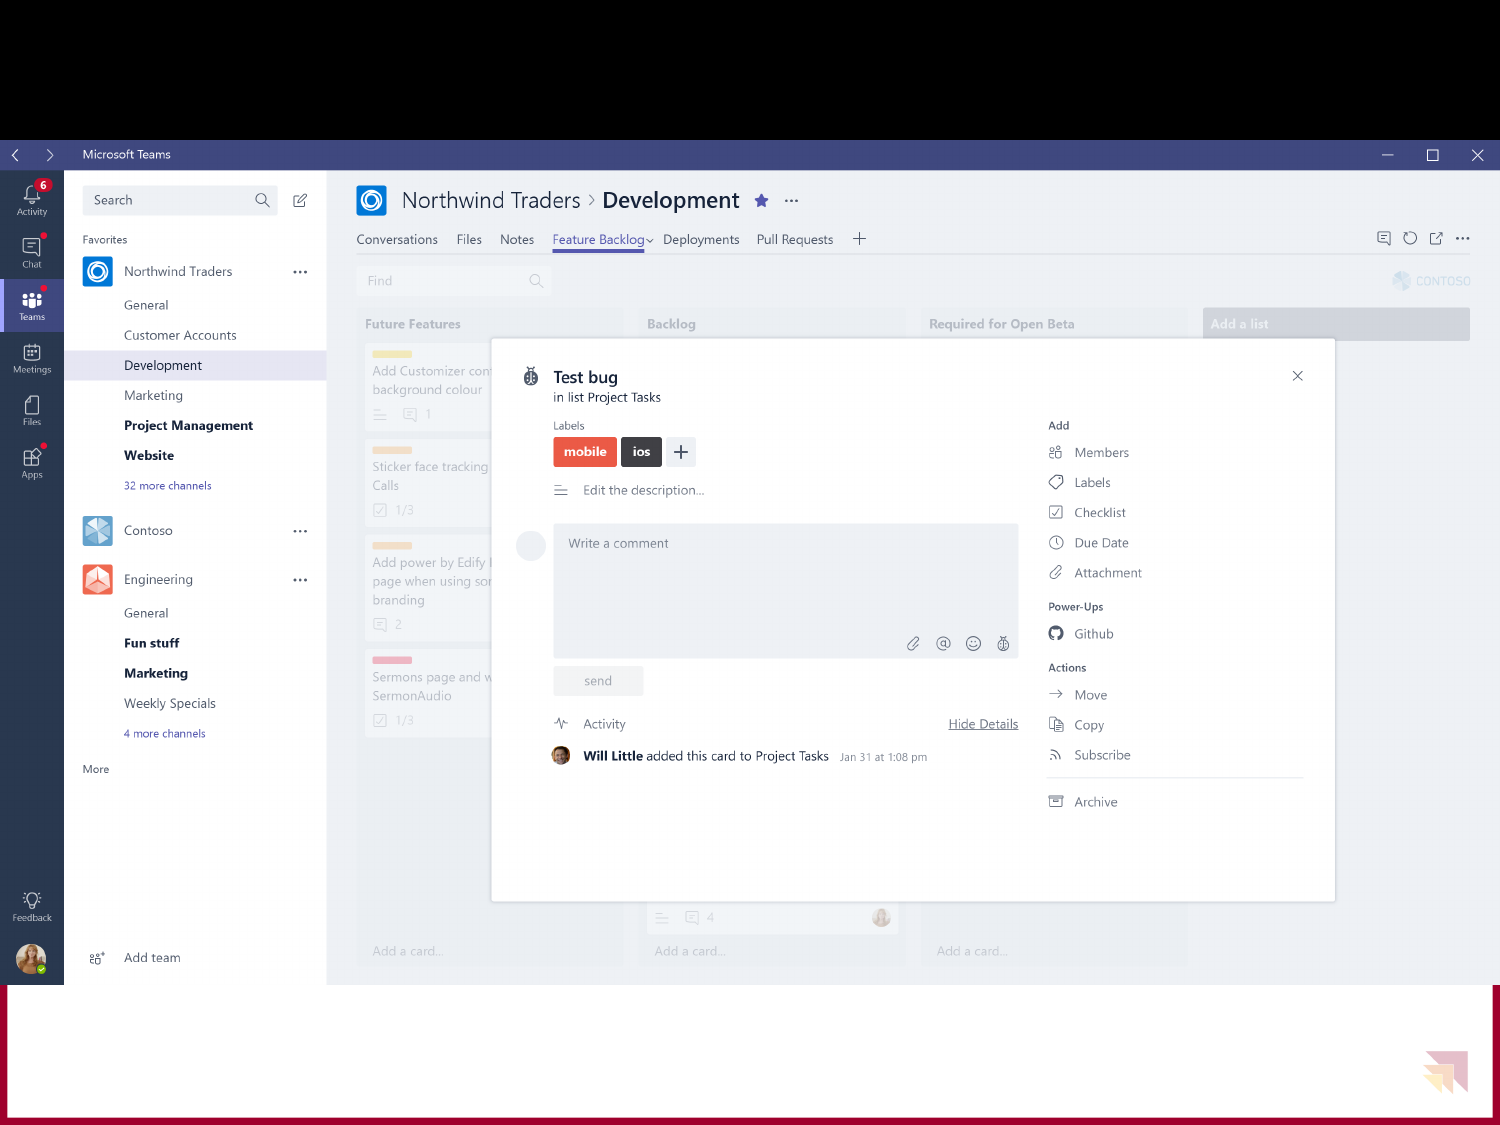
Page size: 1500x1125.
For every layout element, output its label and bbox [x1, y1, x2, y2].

picture [0, 140, 1500, 985]
